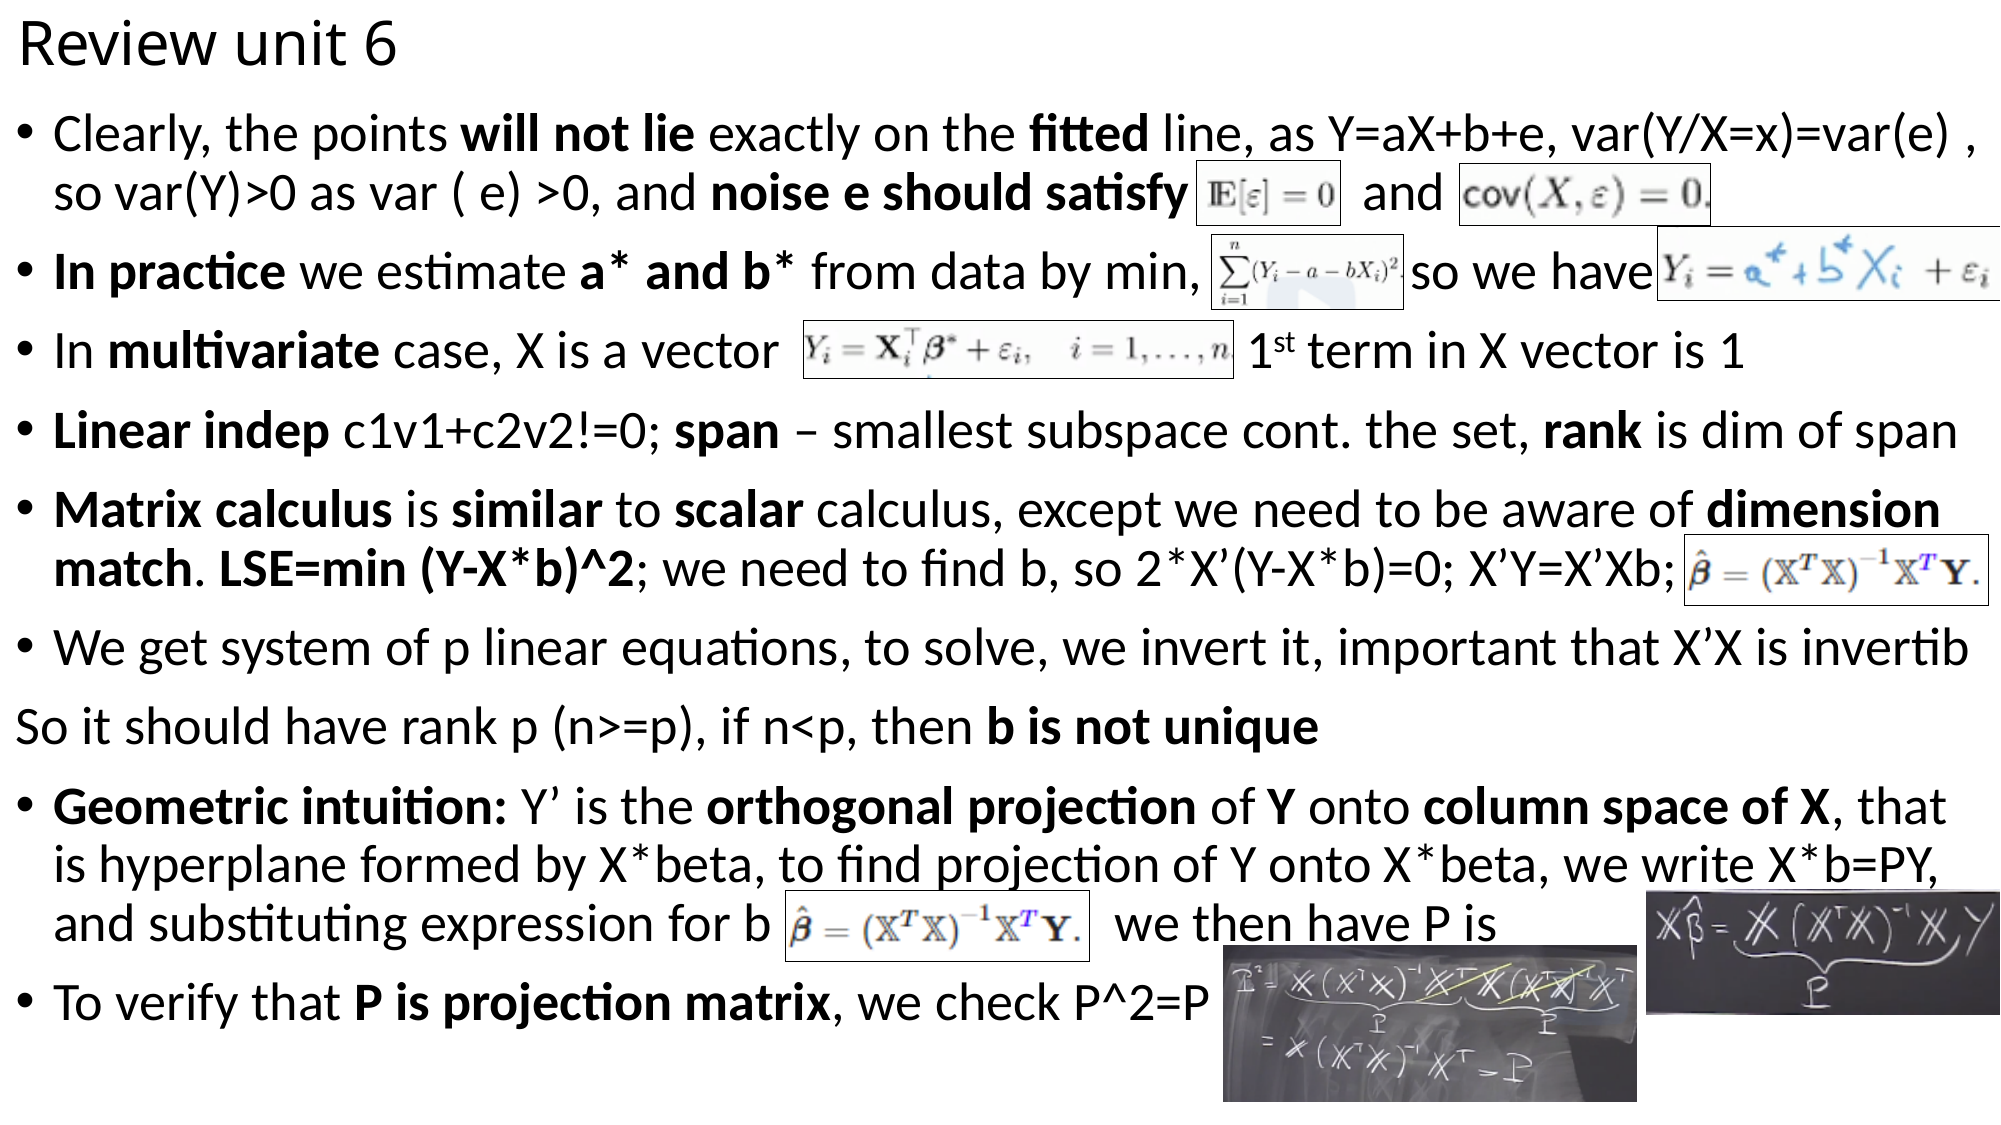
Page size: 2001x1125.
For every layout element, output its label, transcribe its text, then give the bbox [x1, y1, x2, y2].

title Review unit 6 [2, 4, 1999, 86]
picture [785, 890, 1090, 962]
picture [1211, 234, 1404, 310]
picture [1646, 889, 2000, 1015]
picture [1684, 534, 1989, 605]
picture [1459, 163, 2000, 301]
picture [1196, 160, 1341, 226]
picture [803, 320, 1234, 379]
picture [1223, 945, 1637, 1102]
list Clearly, the points will not lie exactly on the fitted line, as Y=aX+b+e, var(Y/X=x)=var(e) , so var(Y)>0 as var ( e) >0, and noise e should satisfy and In practice we estimate a* and b* from data by min, so we have In multivariate case, X is a vector 1st term in X vector is 1 Linear indep c1v1+c2v2!=0; span – smallest subspace cont. the set, rank is dim of span Matrix calculus is similar to scalar calculus, except we need to be aware of dimension match. LSE=min (Y-X*b)^2; we need to find b, so 2*X’(Y-X*b)=0; X’Y=X’Xb; We get system of p linear equations, to solve, we invert it, important that X’X is invertib So it should have rank p (n>=p), if n<p, then b is not unique Geometric intuition: Y’ is the orthogonal projection of Y onto column space of X, that is hyperplane formed by X*beta, to find projection of Y onto X*beta, we write X*b=PY, and substituting expression for b we then have P is To verify that P is projection matrix, we check P^2=P [0, 97, 1998, 1110]
